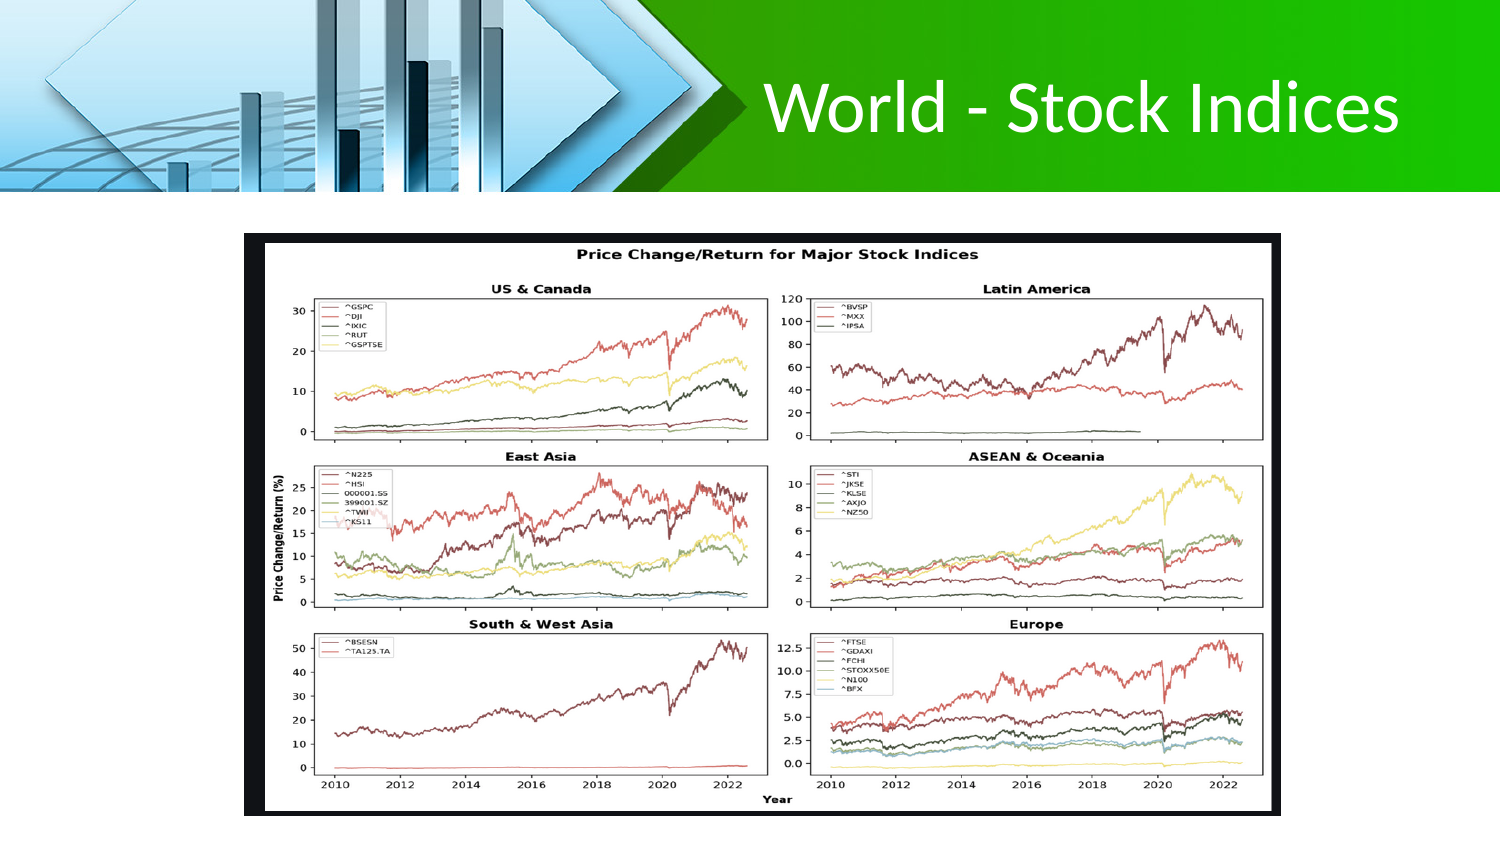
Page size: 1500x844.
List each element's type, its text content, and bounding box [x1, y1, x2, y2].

title World - Stock Indices [88, 39, 1417, 165]
picture [0, 0, 1500, 844]
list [244, 233, 1281, 817]
